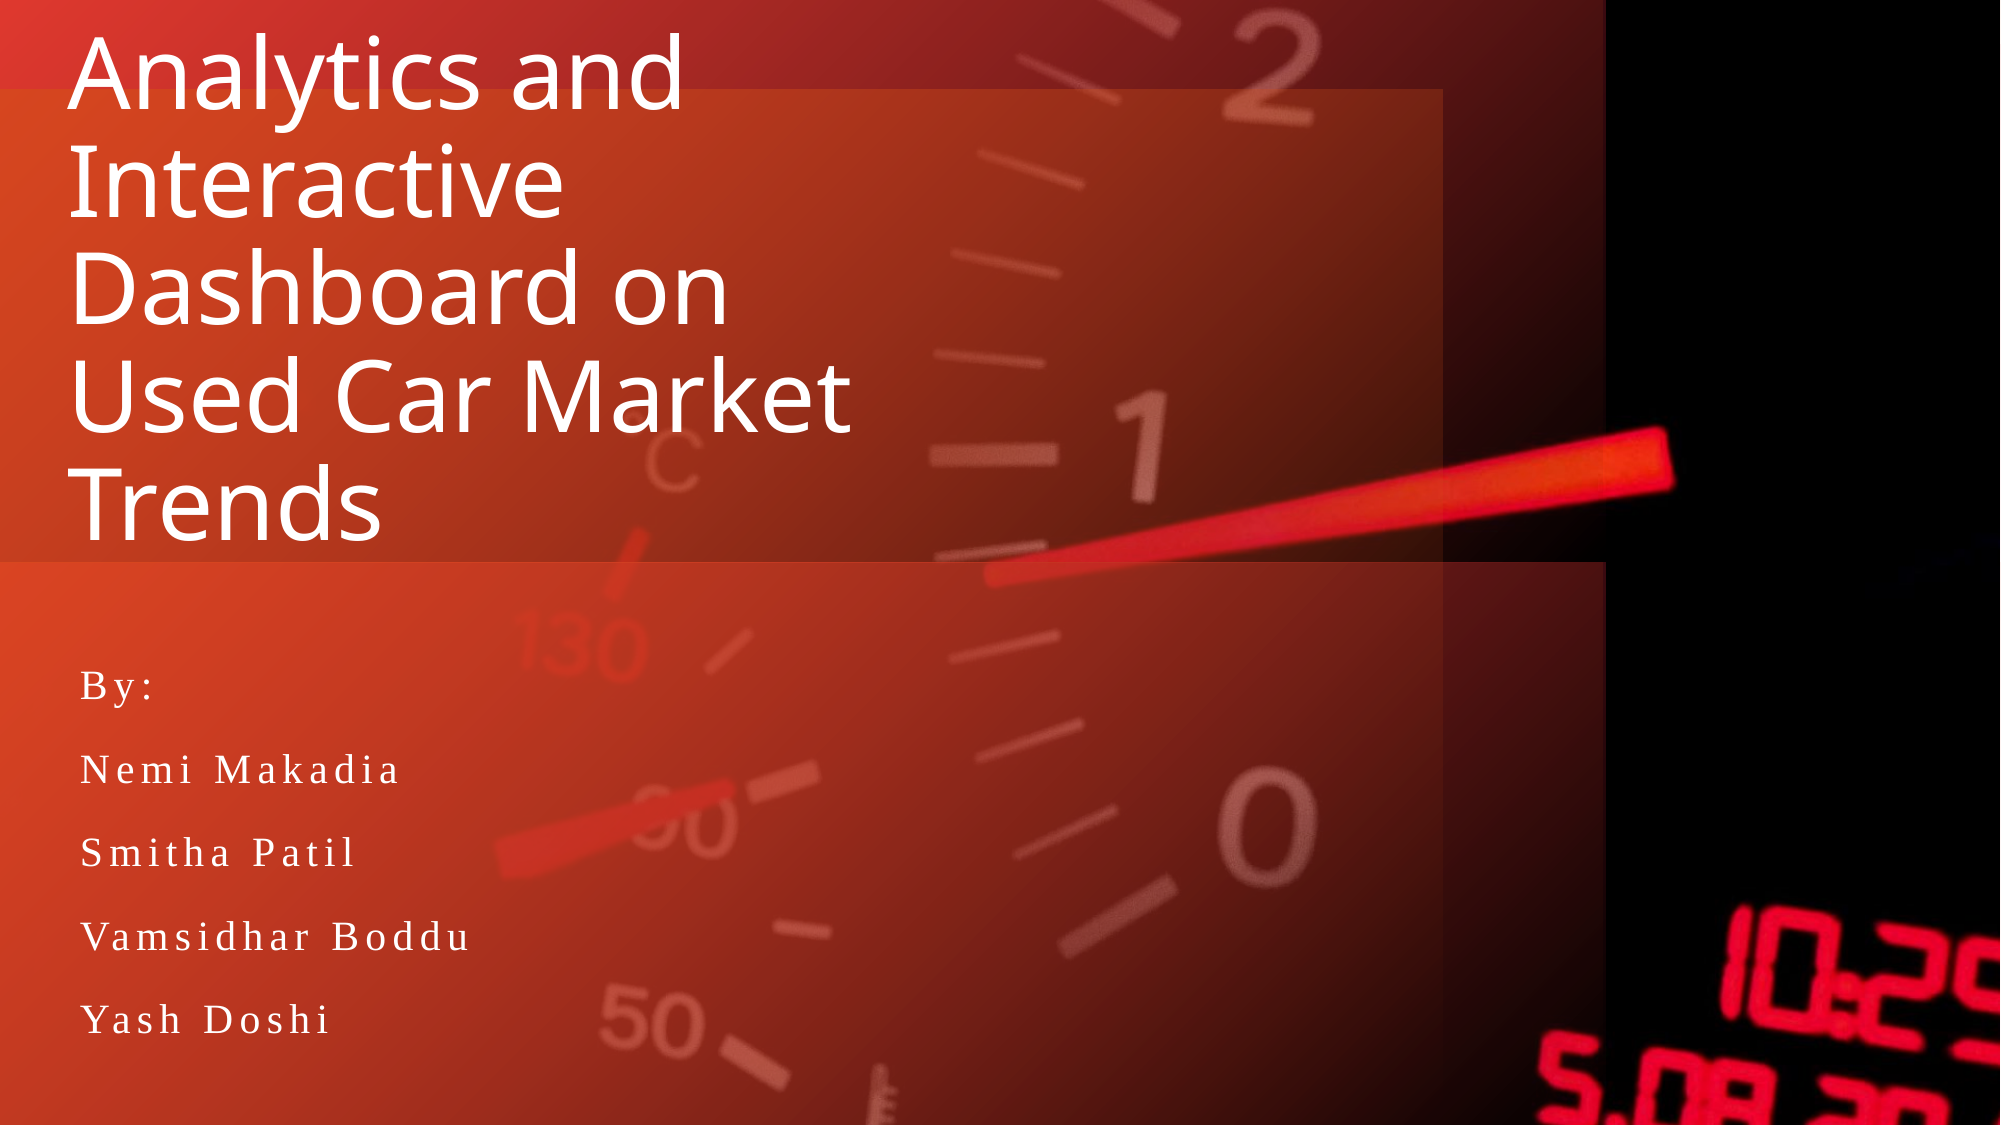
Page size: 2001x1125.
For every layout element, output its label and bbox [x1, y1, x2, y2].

text_box [1606, 0, 2000, 1125]
text_box [0, 0, 1606, 1125]
